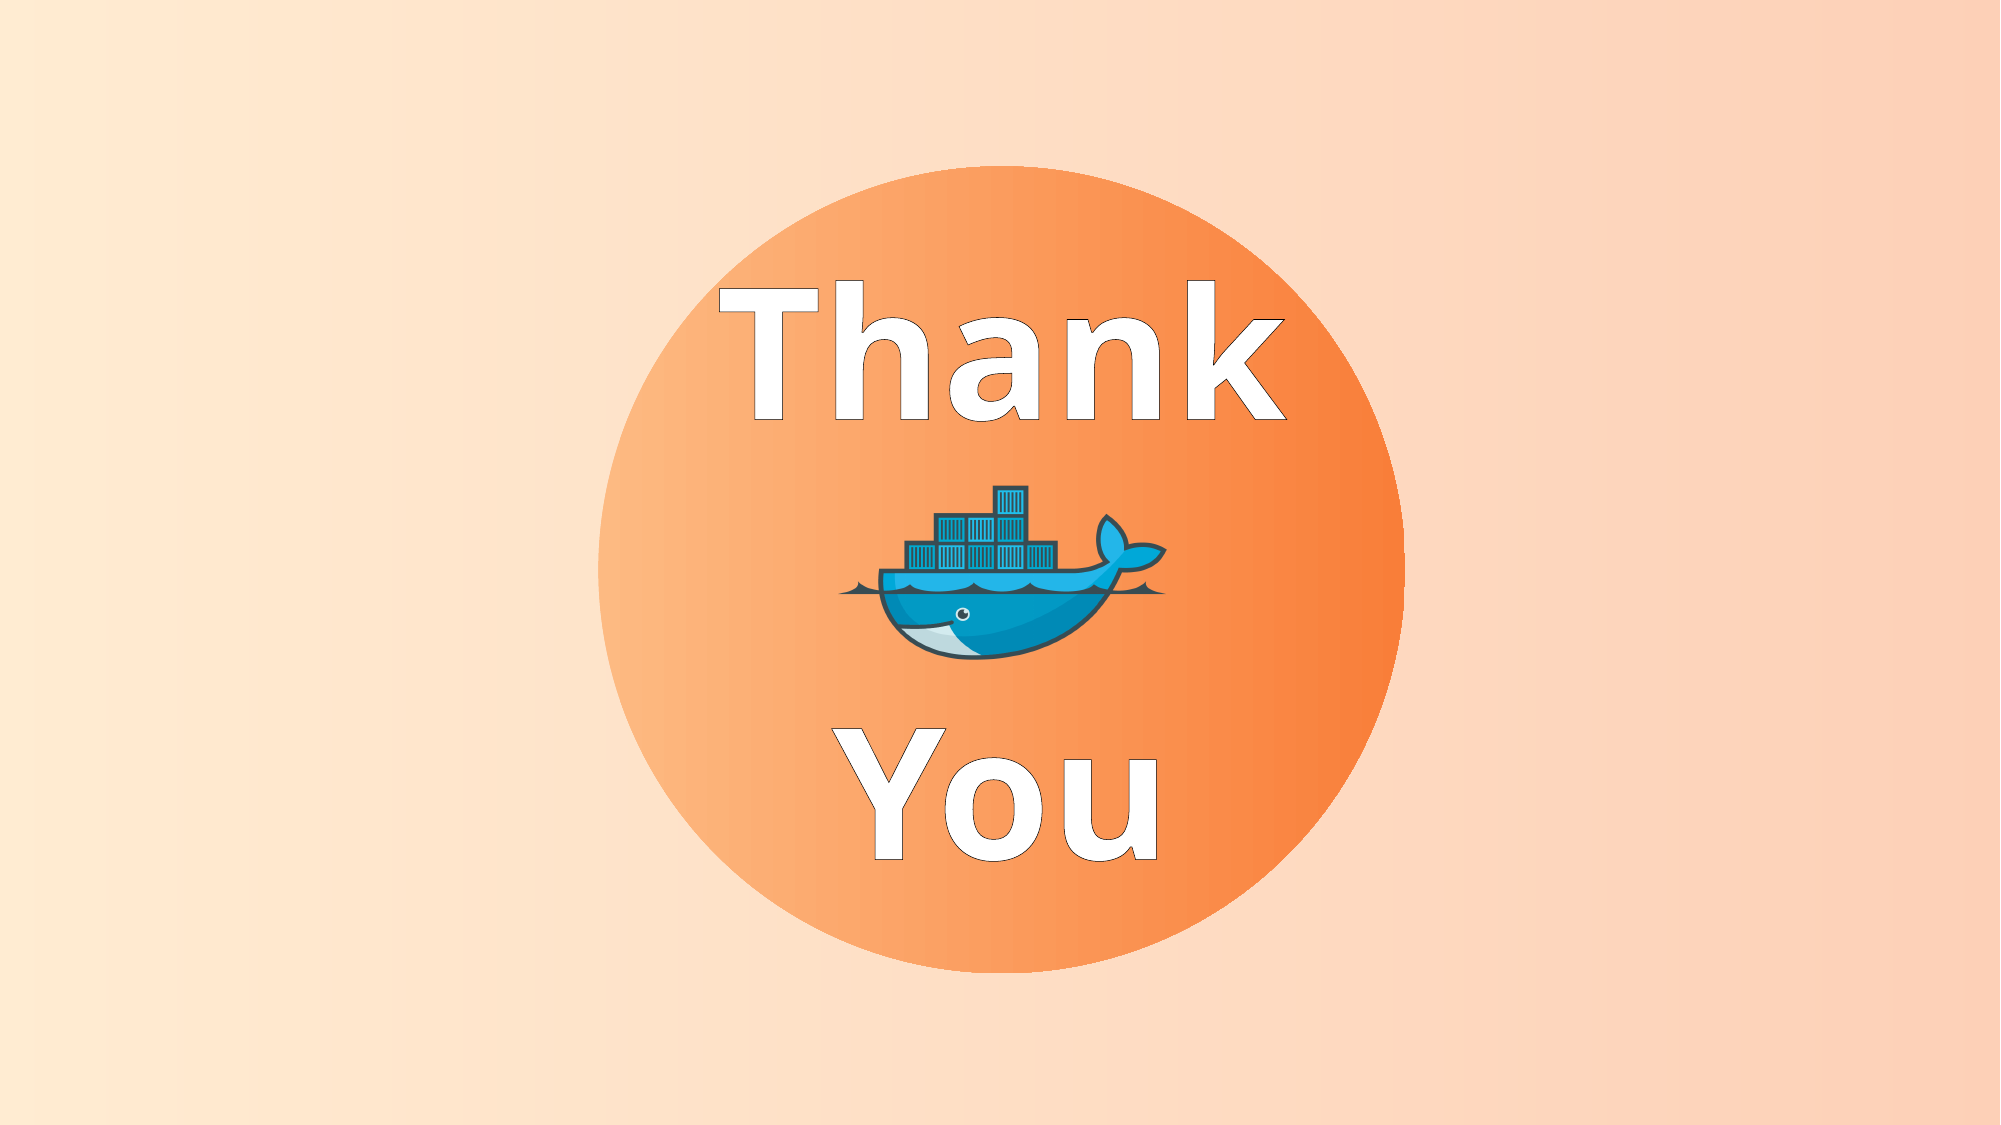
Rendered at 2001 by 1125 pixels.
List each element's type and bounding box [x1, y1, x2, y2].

text_box [598, 166, 1406, 974]
